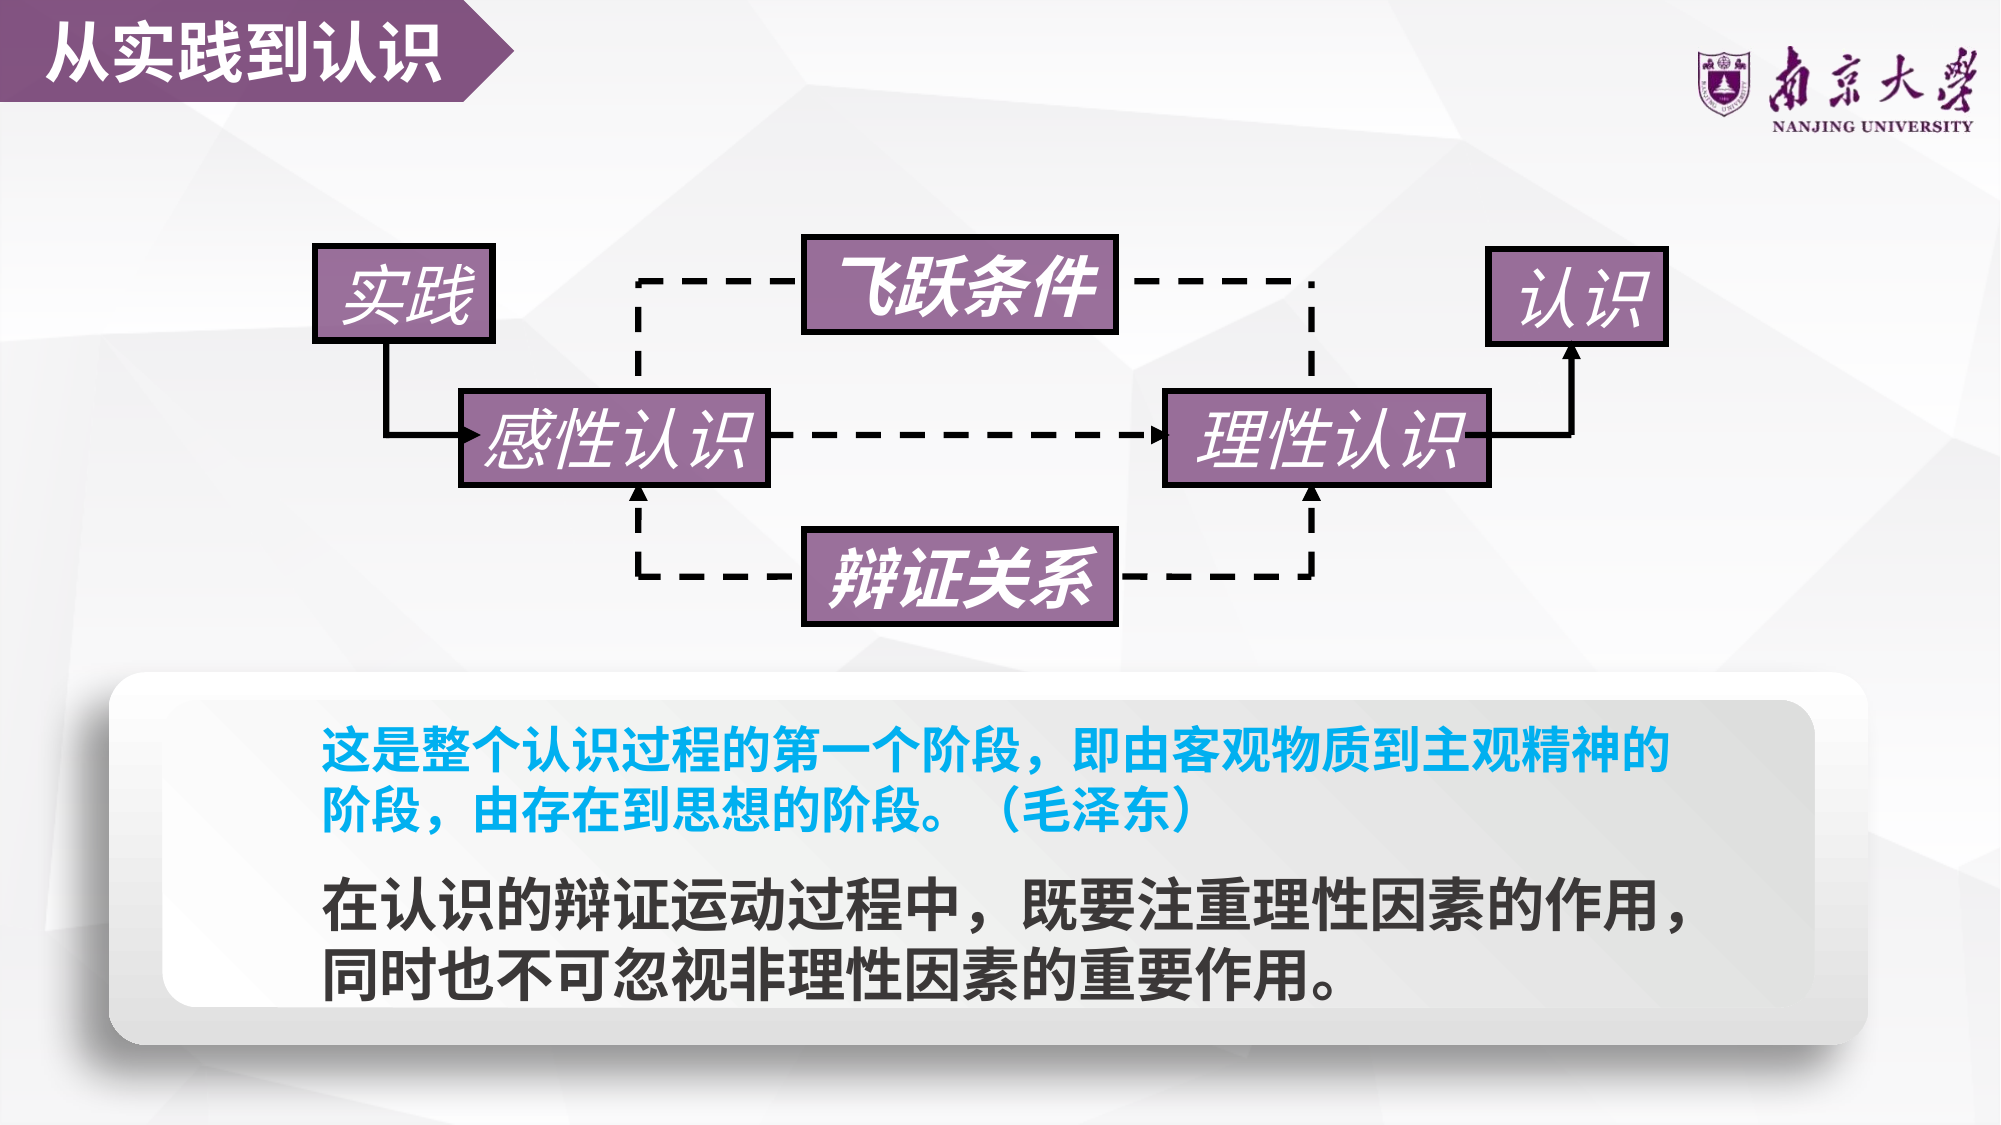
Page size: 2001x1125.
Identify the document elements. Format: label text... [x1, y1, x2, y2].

text_box 感性认识 [461, 390, 769, 486]
text_box 辩证关系 [803, 577, 1117, 625]
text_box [315, 245, 1666, 345]
text_box 飞跃条件 [803, 237, 1117, 245]
text_box [1157, 428, 1170, 442]
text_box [108, 672, 1869, 1045]
text_box [386, 428, 481, 442]
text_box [638, 281, 1312, 376]
text_box [1565, 345, 1578, 435]
picture [0, 0, 2001, 1125]
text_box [638, 482, 1312, 577]
text_box 从实践到认识 [0, 0, 516, 103]
text_box 理性认识 [1165, 390, 1489, 486]
